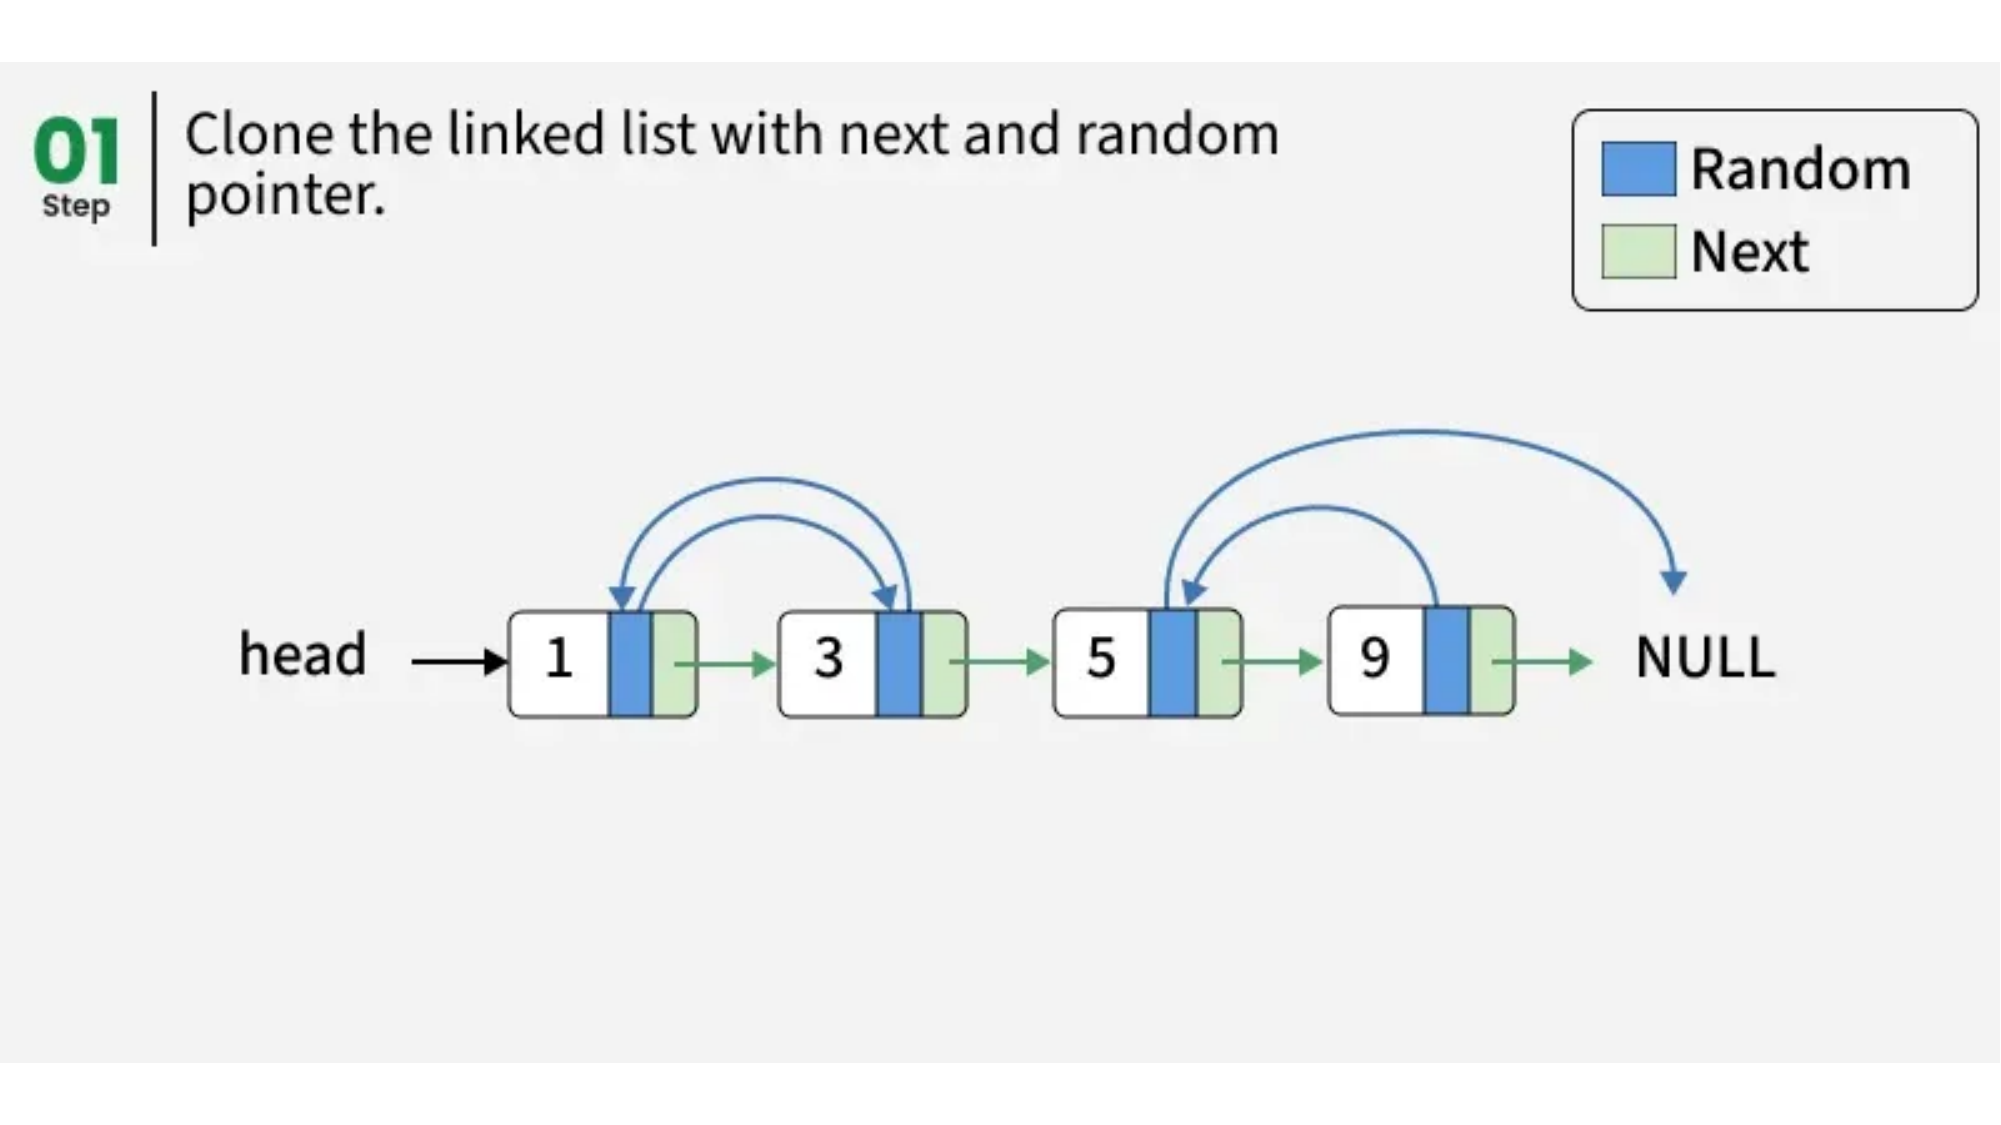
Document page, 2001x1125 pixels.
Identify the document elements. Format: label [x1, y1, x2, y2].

picture [0, 62, 2000, 1063]
